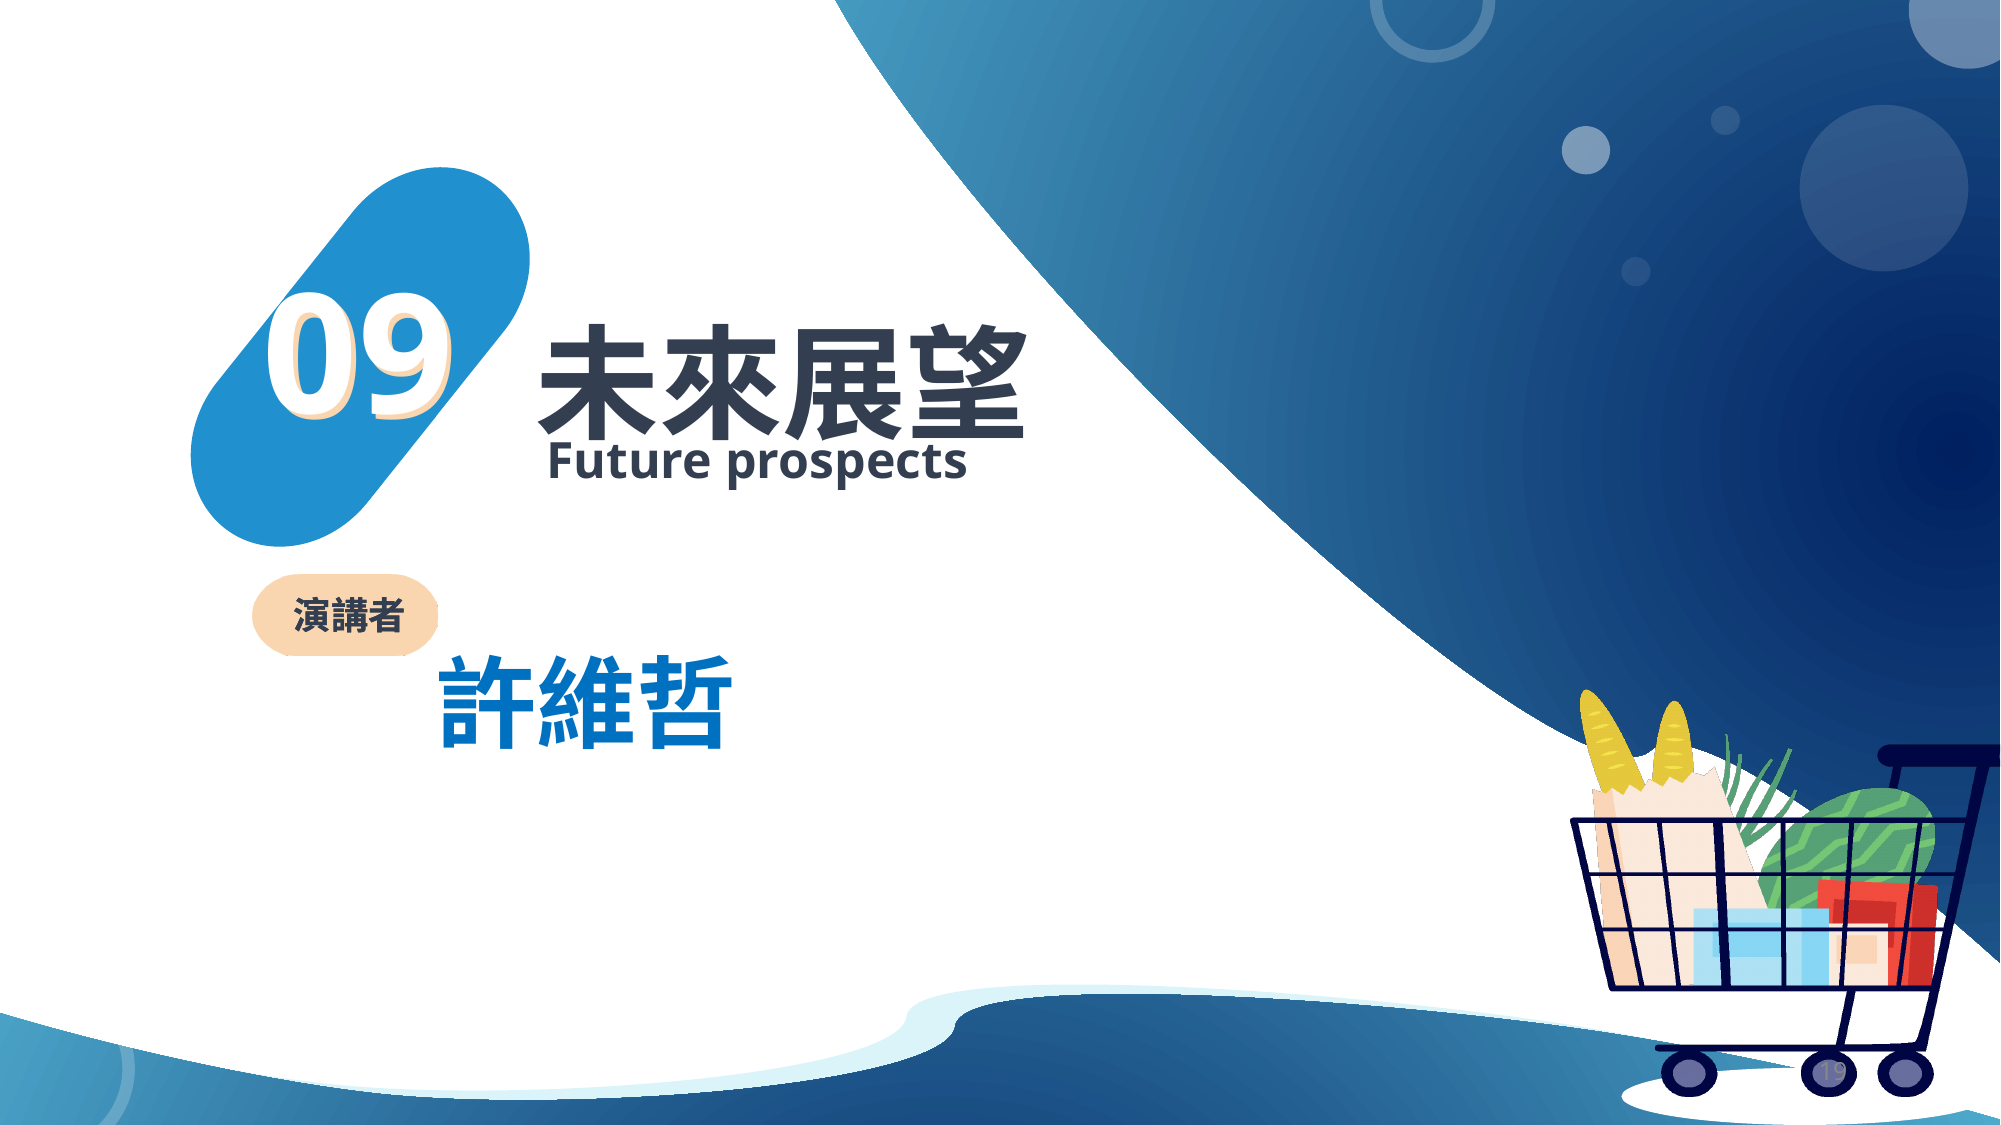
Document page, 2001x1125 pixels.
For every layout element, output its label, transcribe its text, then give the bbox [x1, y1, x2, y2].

picture [1570, 689, 2001, 1097]
text_box 許維哲 [359, 632, 815, 768]
text_box 演講者 [278, 557, 452, 678]
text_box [247, 238, 519, 462]
text_box 未來展望 [523, 315, 1182, 465]
text_box Future prospects [531, 421, 2000, 497]
picture [252, 574, 278, 656]
slide_number 19 [1412, 1042, 1863, 1103]
